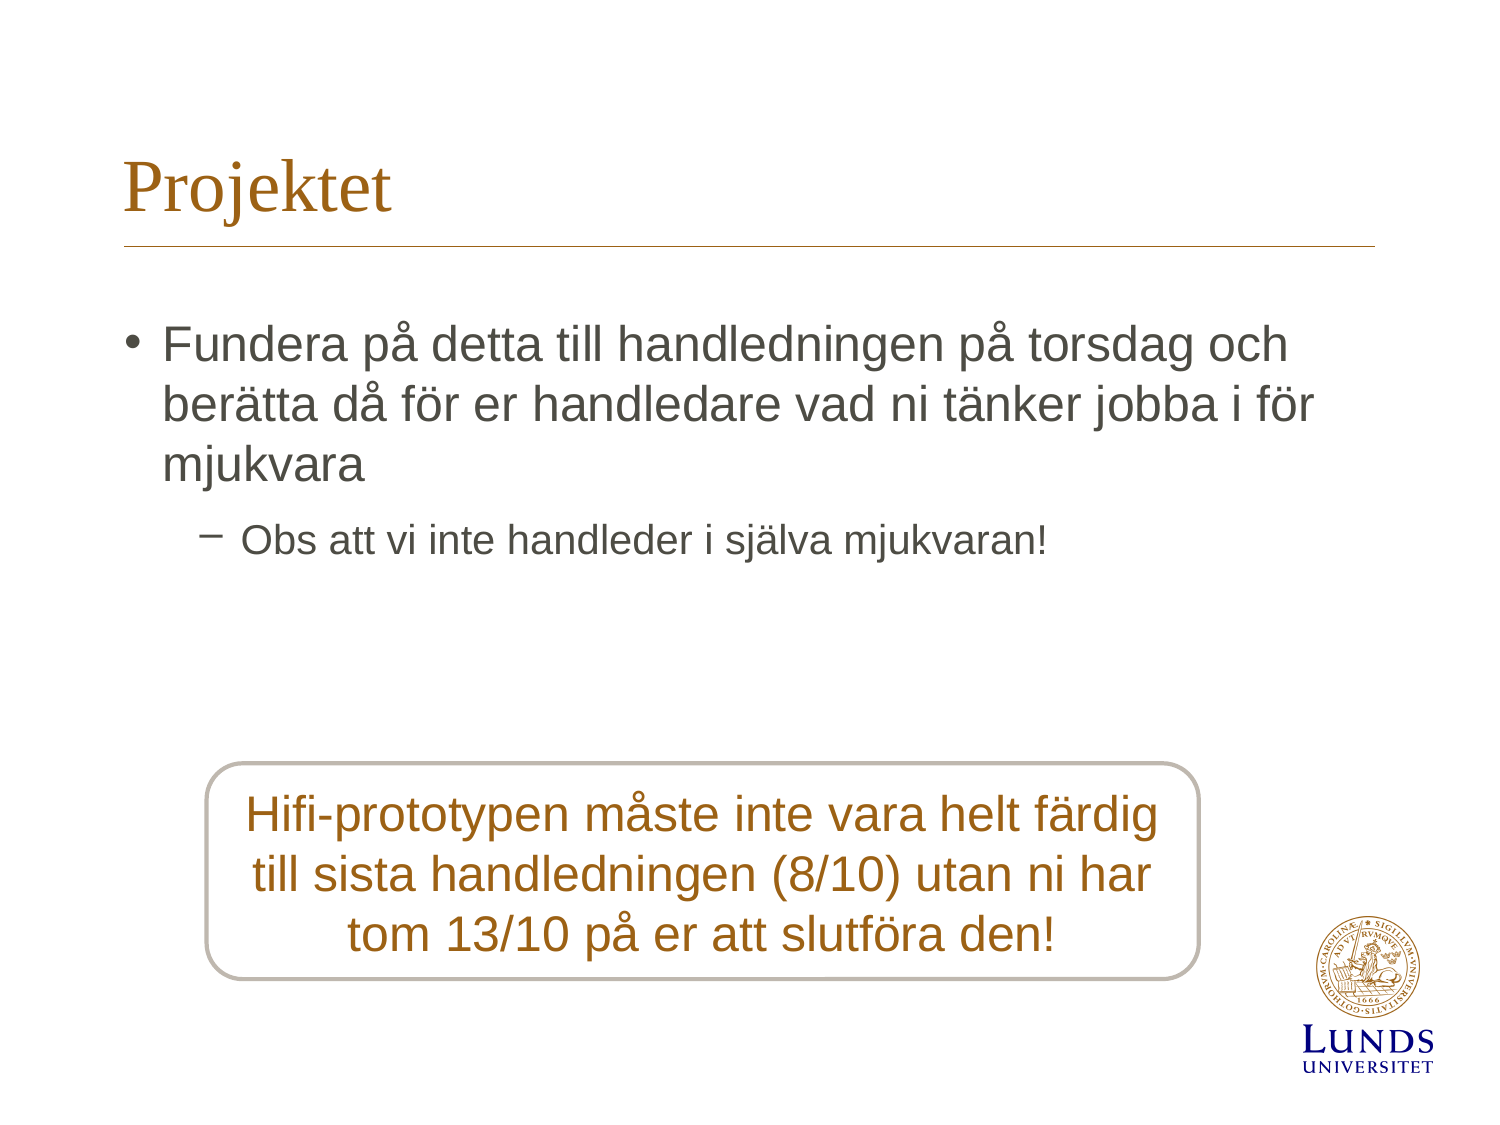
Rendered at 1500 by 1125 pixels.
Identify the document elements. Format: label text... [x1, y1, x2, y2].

title Projektet [106, 46, 1375, 235]
text_box Hifi-prototypen måste inte vara helt färdig till sista handledningen (8/10) utan ni har tom 13/10 på er att slutföra den! [204, 761, 1201, 982]
picture [1303, 916, 1433, 1073]
list Fundera på detta till handledningen på torsdag och berätta då för er handledare vad ni tänker jobba i för mjukvara Obs att vi inte handleder i själva mjukvaran! [109, 303, 1375, 891]
